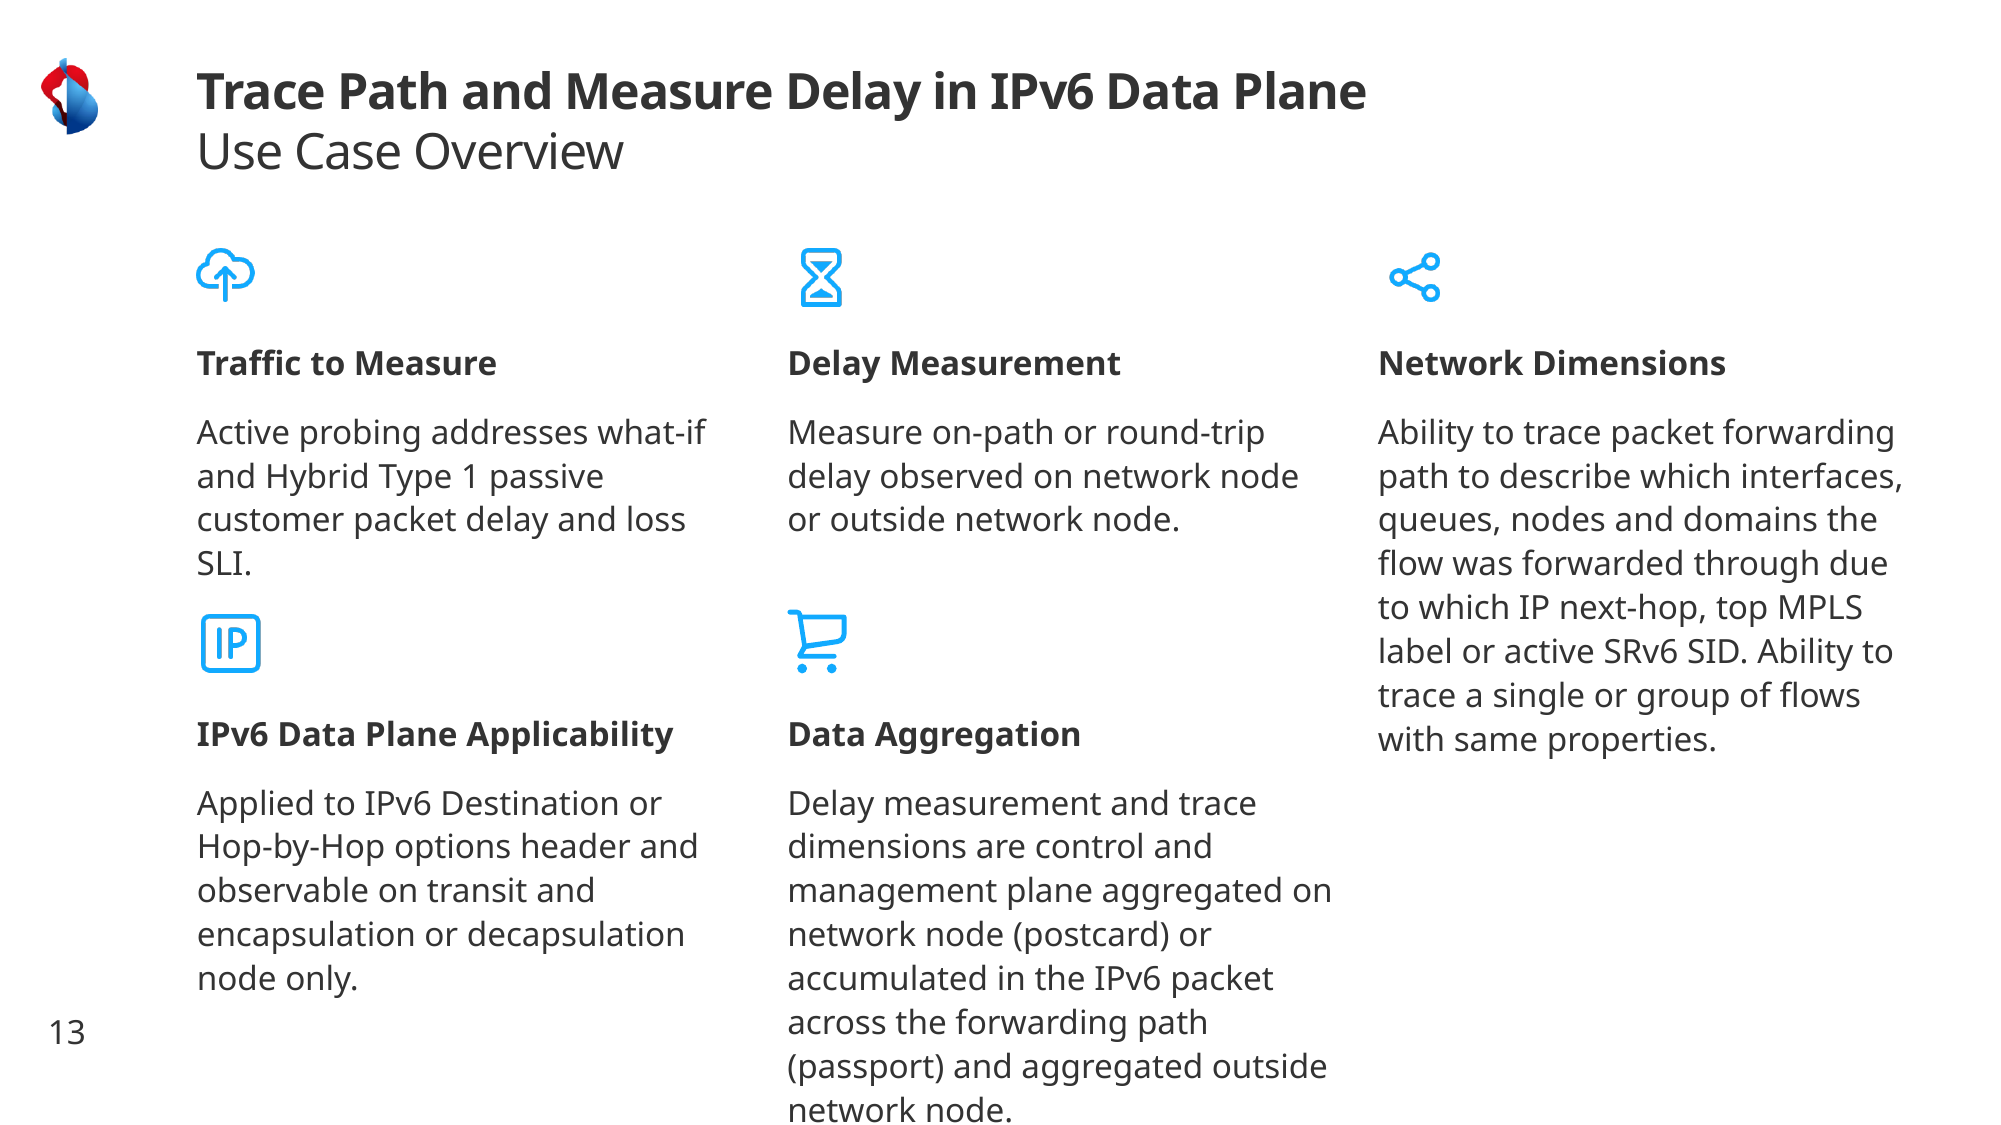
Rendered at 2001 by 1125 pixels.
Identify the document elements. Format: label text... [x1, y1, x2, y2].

text_box [787, 609, 847, 659]
slide_number 13 [31, 999, 103, 1059]
text_box [797, 663, 808, 674]
text_box Delay Measurement Measure on-path or round-trip delay observed on network node or outside network node. [787, 338, 1331, 563]
text_box Network Dimensions Ability to trace packet forwarding path to describe which interfaces, queues, nodes and domains the flow was forwarded through due to which IP next-hop, top MPLS label or active SRv6 SID. Ability to trace a single or group of flows with same properties. [1377, 338, 1922, 563]
picture [191, 242, 259, 311]
picture [41, 58, 98, 135]
title Trace Path and Measure Delay in IPv6 Data Plane Use Case Overview [196, 54, 1922, 173]
text_box [826, 663, 837, 674]
picture [1380, 242, 1449, 311]
picture [787, 242, 855, 311]
text_box Traffic to Measure Active probing addresses what-if and Hybrid Type 1 passive customer packet delay and loss SLI. [196, 338, 740, 563]
text_box IPv6 Data Plane Applicability Applied to IPv6 Destination or Hop-by-Hop options header and observable on transit and encapsulation or decapsulation node only. [196, 708, 741, 934]
text_box Data Aggregation Delay measurement and trace dimensions are control and management plane aggregated on network node (postcard) or accumulated in the IPv6 packet across the forwarding path (passport) and aggregated outside network node. [787, 708, 1350, 934]
picture [196, 609, 265, 677]
